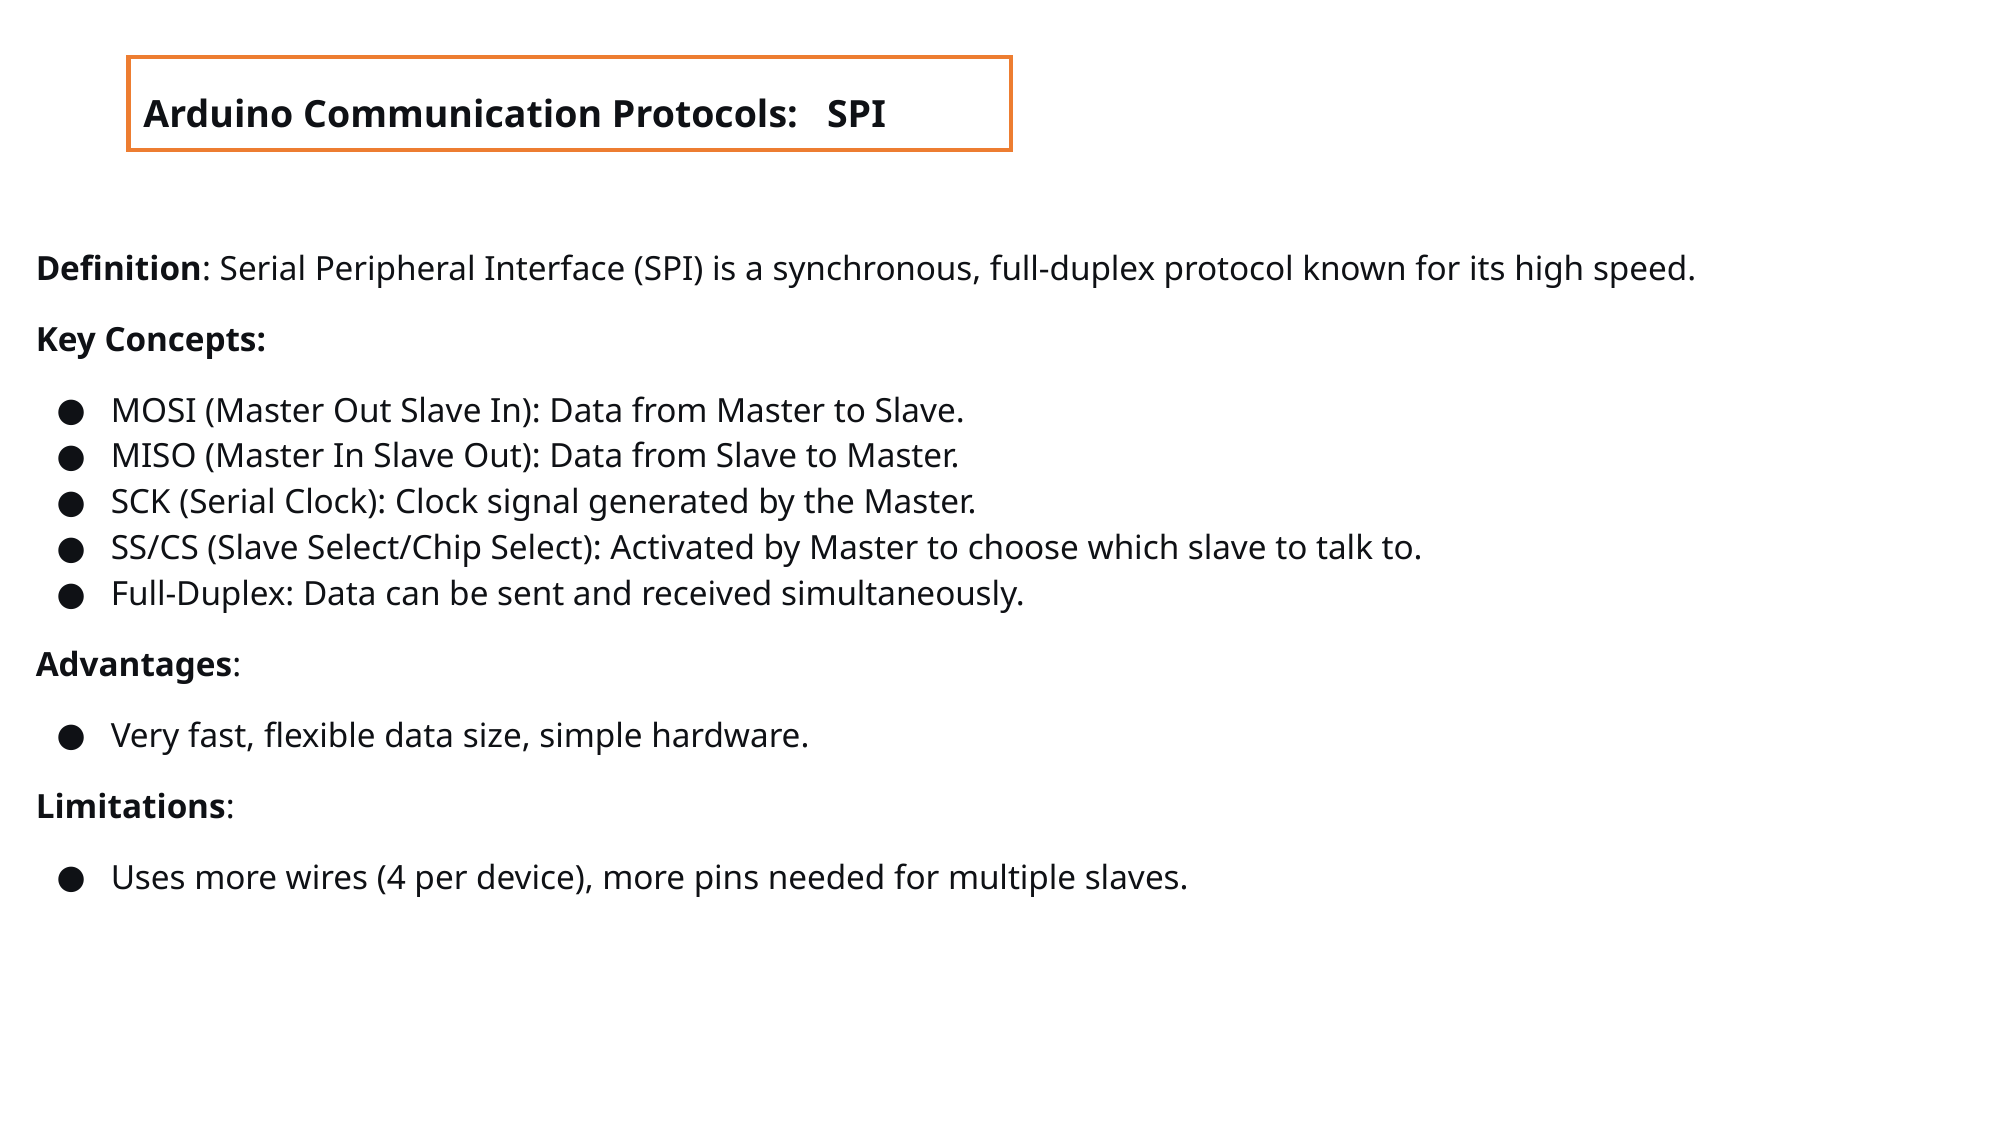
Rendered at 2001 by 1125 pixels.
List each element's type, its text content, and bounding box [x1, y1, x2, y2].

text_box Arduino Communication Protocols: SPI [128, 57, 1012, 150]
text_box Definition: Serial Peripheral Interface (SPI) is a synchronous, full-duplex protocol known for its high speed. Key Concepts: MOSI (Master Out Slave In): Data from Master to Slave. MISO (Master In Slave Out): Data from Slave to Master. SCK (Serial Clock): Clock signal generated by the Master. SS/CS (Slave Select/Chip Select): Activated by Master to choose which slave to talk to. Full-Duplex: Data can be sent and received simultaneously. Advantages: Very fast, flexible data size, simple hardware. Limitations: Uses more wires (4 per device), more pins needed for multiple slaves. [20, 226, 1785, 911]
